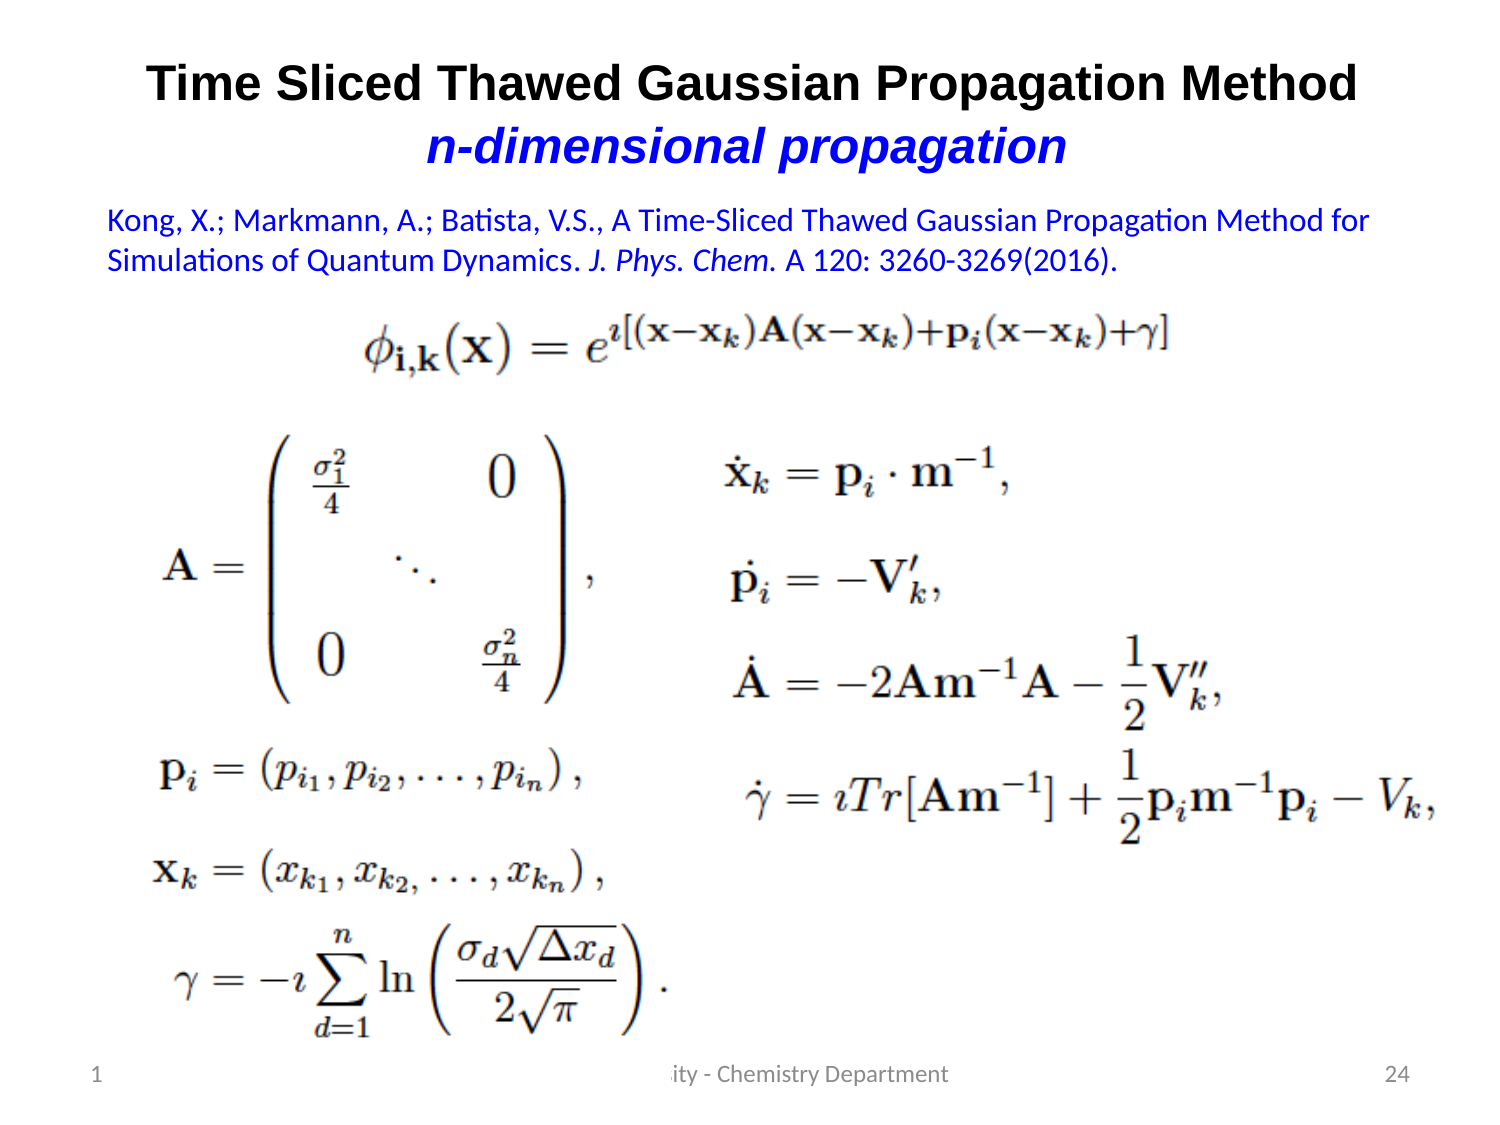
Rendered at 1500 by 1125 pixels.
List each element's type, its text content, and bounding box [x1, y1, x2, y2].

text_box n-dimensional propagation [411, 106, 1084, 181]
text_box Kong, X.; Markmann, A.; Batista, V.S., A Time-Sliced Thawed Gaussian Propagation Method for Simulations of Quantum Dynamics. J. Phys. Chem. A 120: 3260-3269(2016). [92, 190, 1458, 285]
slide_number 24 [1074, 1042, 1425, 1103]
picture [101, 416, 672, 1091]
picture [344, 287, 1175, 405]
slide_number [75, 1042, 425, 1103]
footer Yale University - Chemistry Department [512, 1042, 988, 1103]
text_box Time Sliced Thawed Gaussian Propagation Method [131, 42, 1375, 118]
picture [705, 437, 1442, 859]
